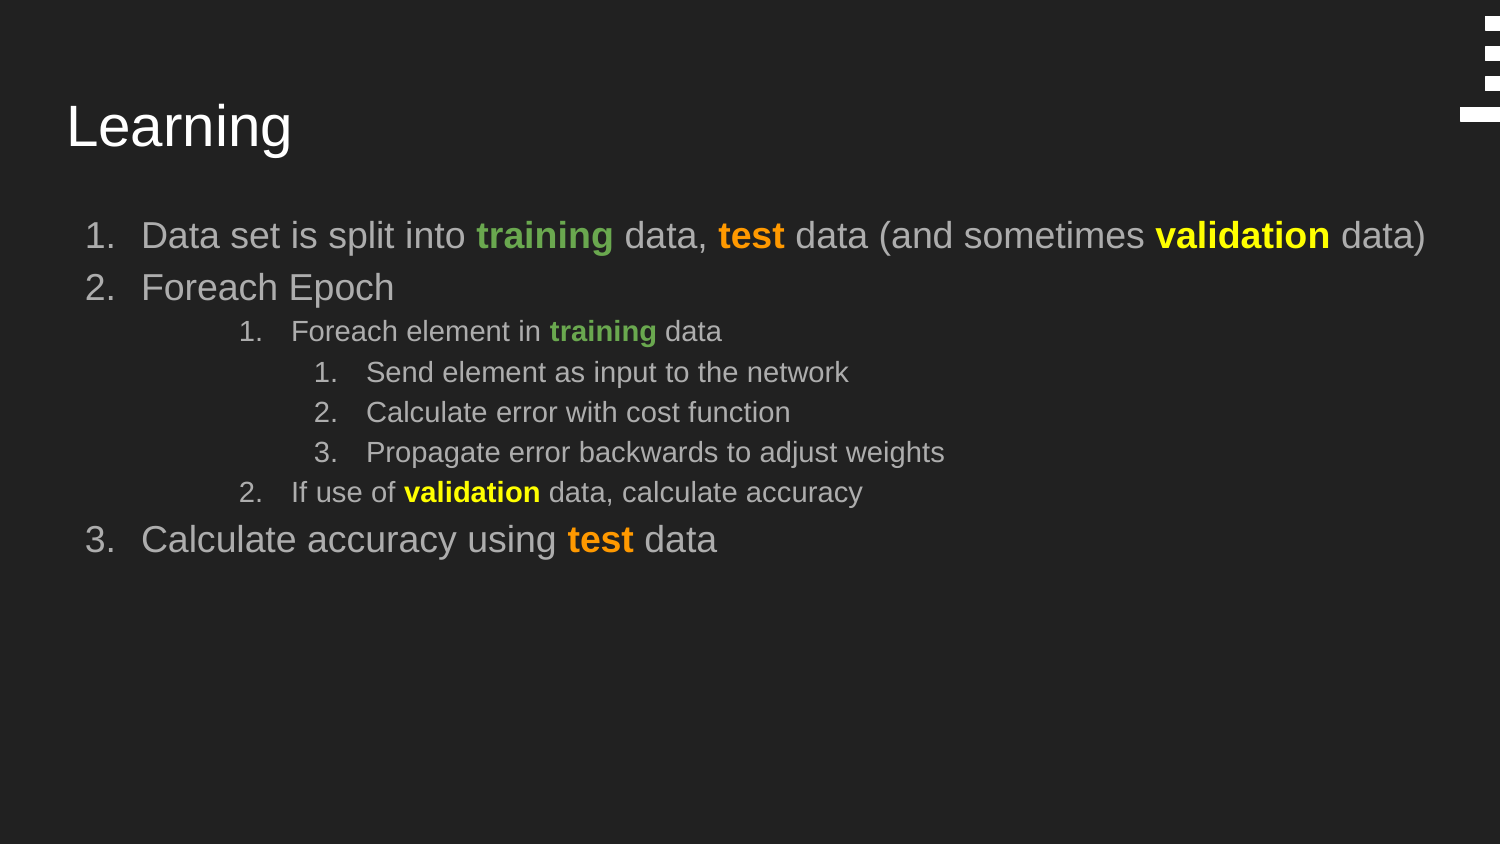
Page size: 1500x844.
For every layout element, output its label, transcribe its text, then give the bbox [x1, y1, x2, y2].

text_box [1460, 107, 1500, 121]
list Data set is split into training data, test data (and sometimes validation data) Foreach Epoch Foreach element in training data Send element as input to the network Calculate error with cost function Propagate error backwards to adjust weights If use of validation data, calculate accuracy Calculate accuracy using test data [51, 189, 1449, 750]
title Learning [51, 72, 1449, 167]
text_box [1485, 77, 1500, 91]
text_box [1485, 16, 1500, 31]
text_box [1485, 46, 1500, 61]
